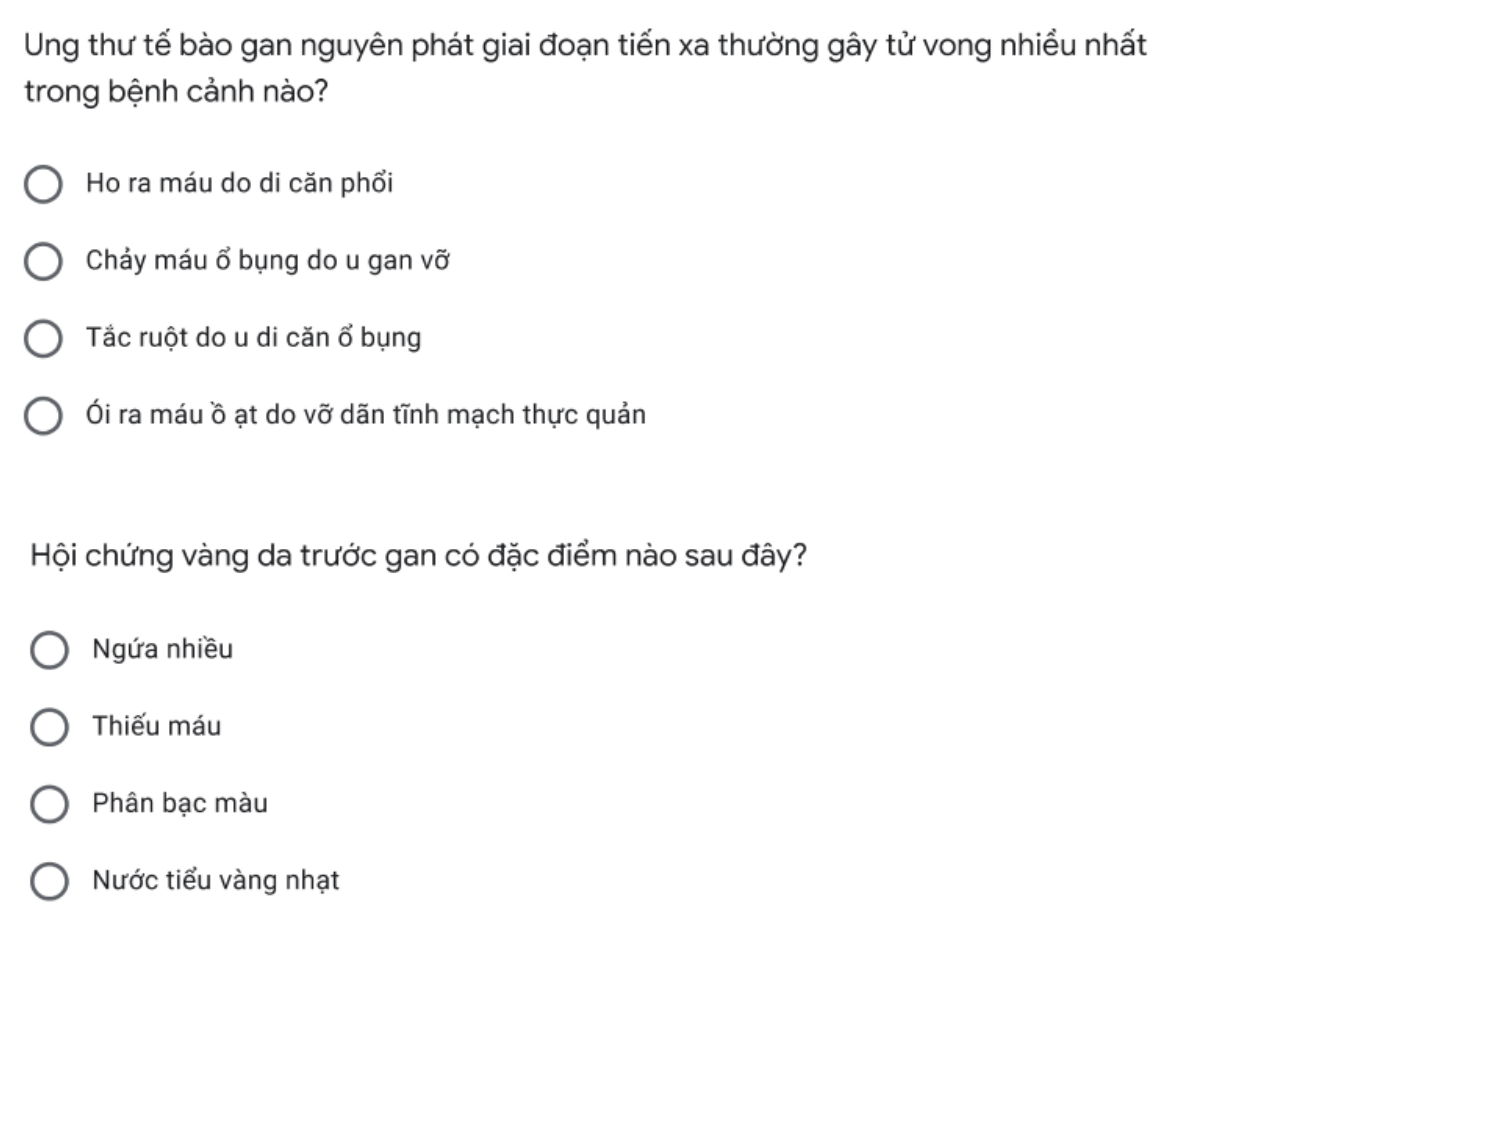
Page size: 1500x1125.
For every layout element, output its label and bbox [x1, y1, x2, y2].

picture [7, 0, 1170, 452]
picture [7, 512, 1182, 933]
